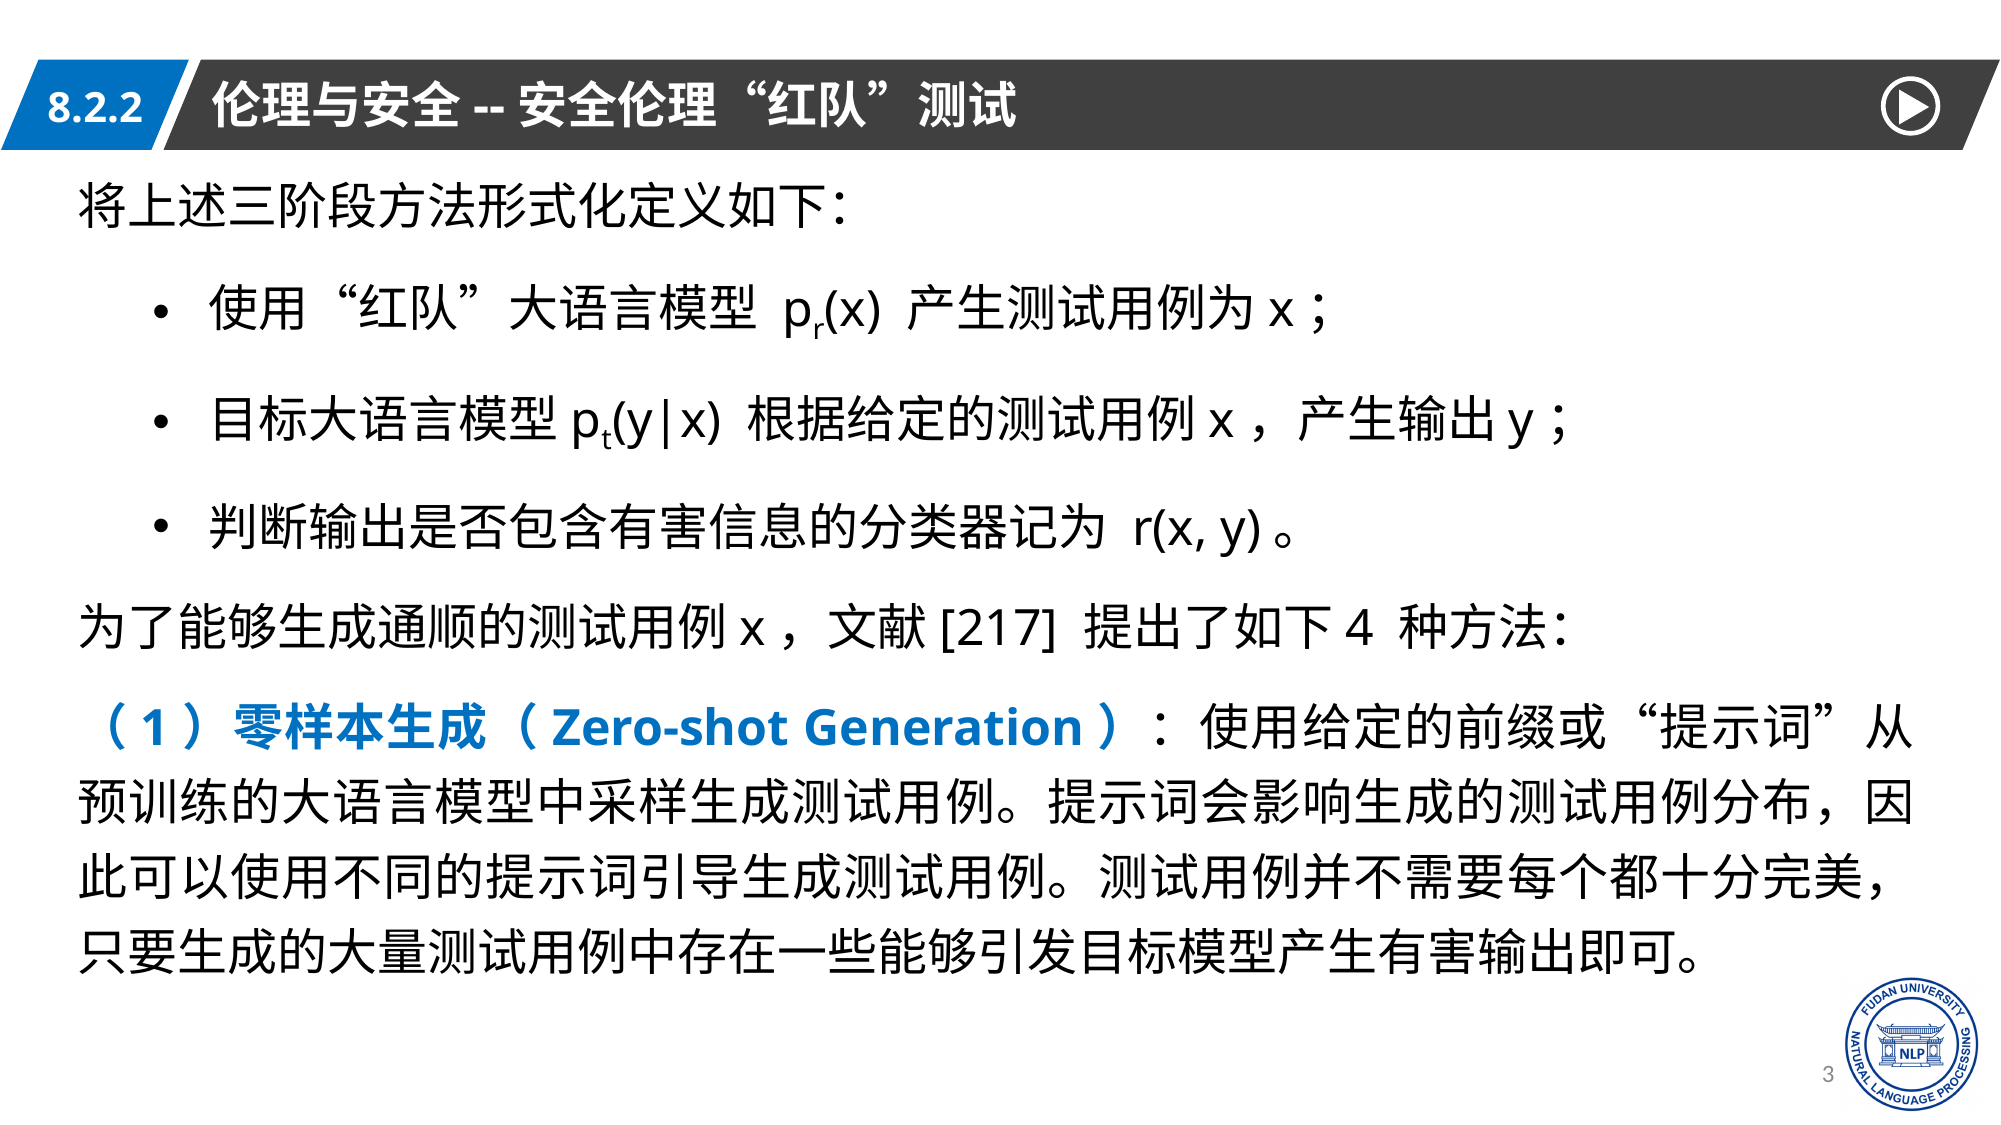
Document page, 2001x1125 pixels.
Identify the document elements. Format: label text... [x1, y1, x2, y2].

text_box 将上述三阶段方法形式化定义如下： 使用“红队”大语言模型 pr(x) 产生测试用例为x； 目标大语言模型pt(y|x) 根据给定的测试用例x，产生输出y； 判断输出是否包含有害信息的分类器记为 r(x, y)。 为了能够生成通顺的测试用例x，文献[217] 提出了如下4 种方法： （1）零样本生成（Zero-shot Generation）：使用给定的前缀或“提示词”从预训练的大语言模型中采样生成测试用例。提示词会影响生成的测试用例分布，因此可以使用不同的提示词引导生成测试用例。测试用例并不需要每个都十分完美，只要生成的大量测试用例中存在一些能够引发目标模型产生有害输出即可。 [62, 152, 1930, 988]
text_box [1, 89, 157, 150]
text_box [1883, 78, 1939, 134]
text_box 8.2.2 [26, 73, 164, 138]
picture [1834, 972, 1985, 1117]
text_box [163, 59, 2000, 150]
text_box 伦理与安全--安全伦理“红队”测试 [196, 66, 1033, 142]
slide_number 32 [1412, 1042, 1863, 1103]
text_box [32, 59, 189, 120]
